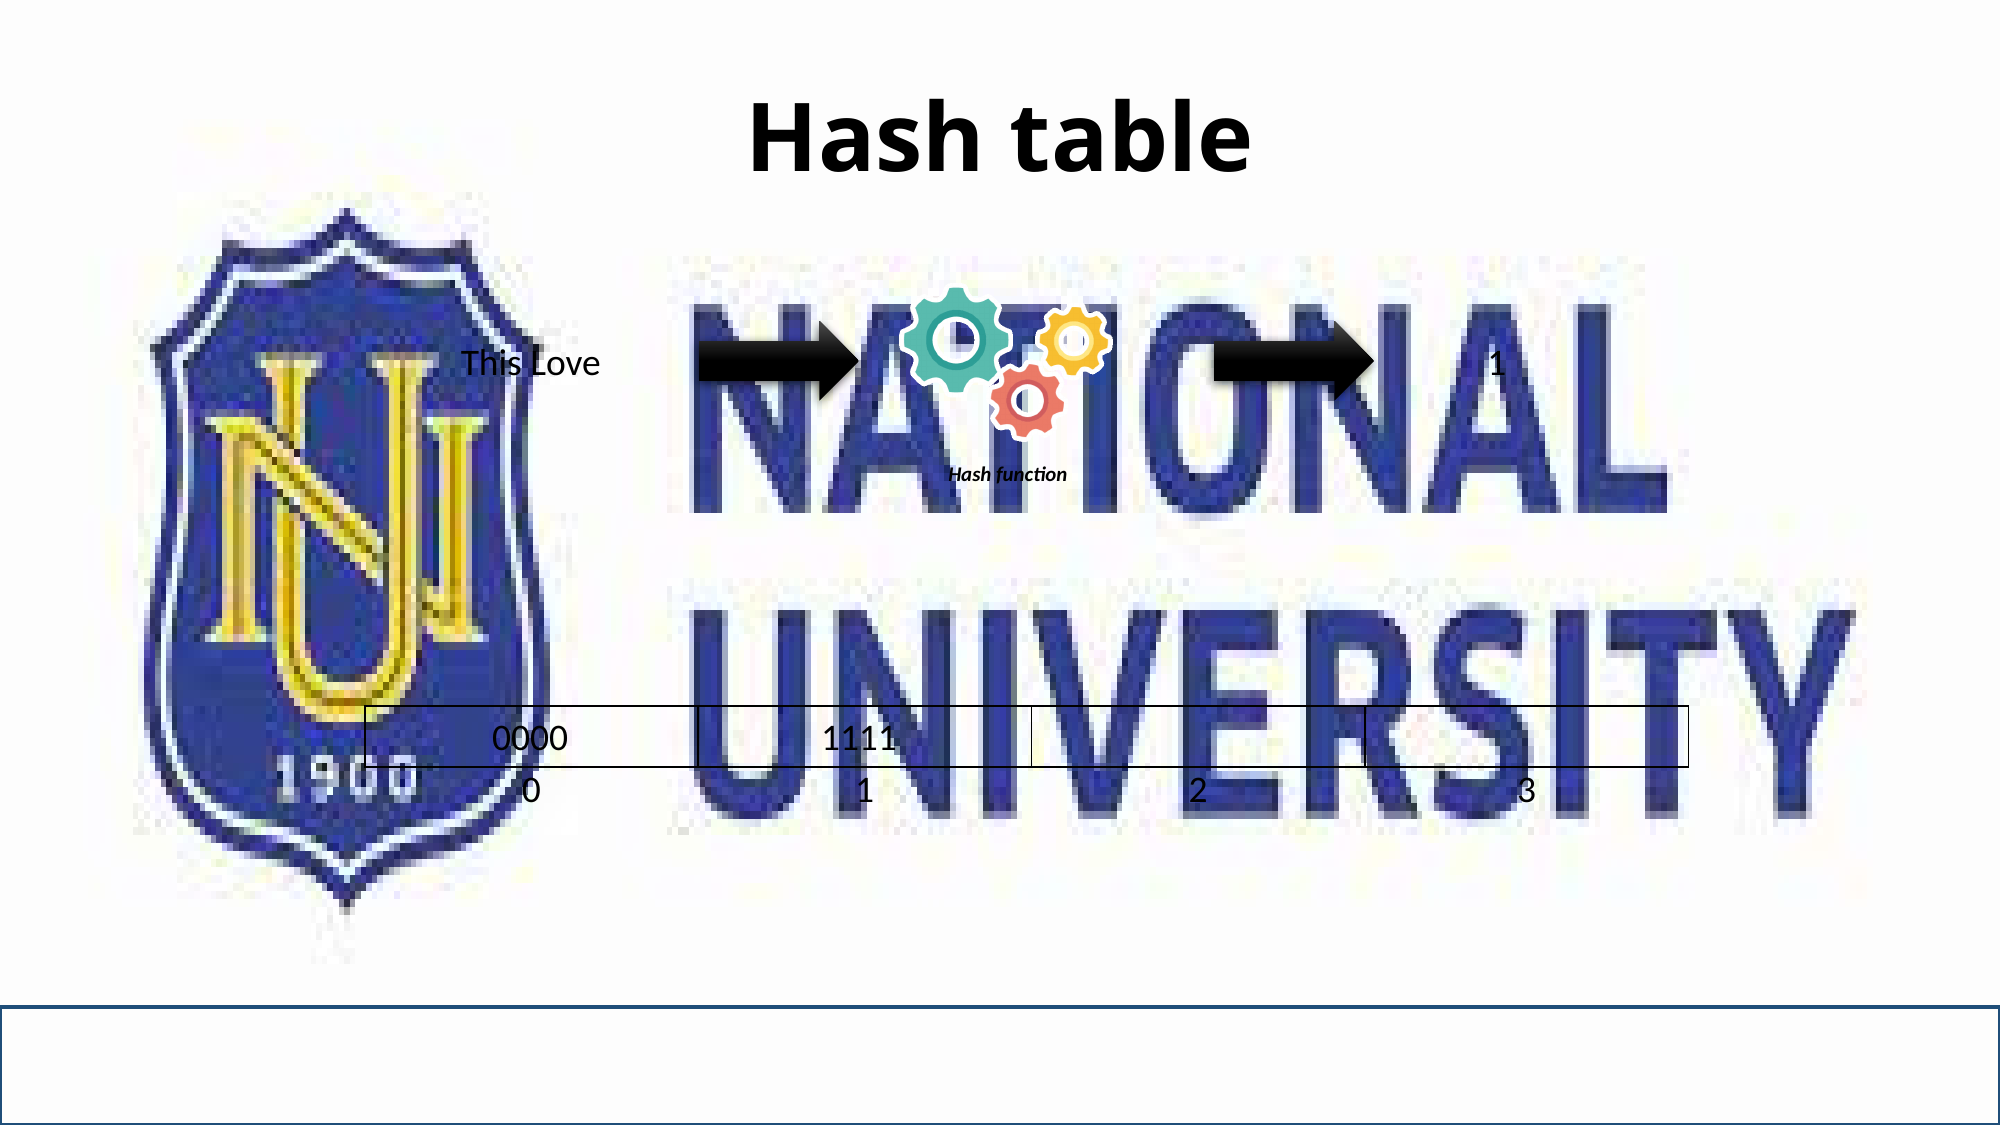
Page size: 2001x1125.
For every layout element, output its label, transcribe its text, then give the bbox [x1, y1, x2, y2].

table_header [584, 707, 697, 766]
title Hash table [249, 81, 1750, 200]
text_box This Love [445, 330, 657, 391]
text_box [698, 321, 860, 401]
table_header [699, 707, 806, 766]
table_header [912, 707, 1031, 766]
text_box [1213, 321, 1375, 401]
table_cell 2 [1031, 768, 1365, 828]
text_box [895, 276, 1116, 494]
picture [0, 0, 2000, 1007]
table_header [1032, 707, 1364, 766]
table_cell 3 [1365, 768, 1689, 828]
footer [0, 1007, 2000, 1125]
text_box 1111 [806, 705, 912, 766]
text_box [249, 248, 1750, 953]
table_header [1366, 707, 1688, 766]
text_box 1 [1472, 330, 1536, 391]
table_cell 1 [698, 768, 1031, 828]
table_cell 0 [365, 768, 698, 828]
table_header [366, 707, 477, 766]
text_box 0000 [477, 705, 584, 766]
